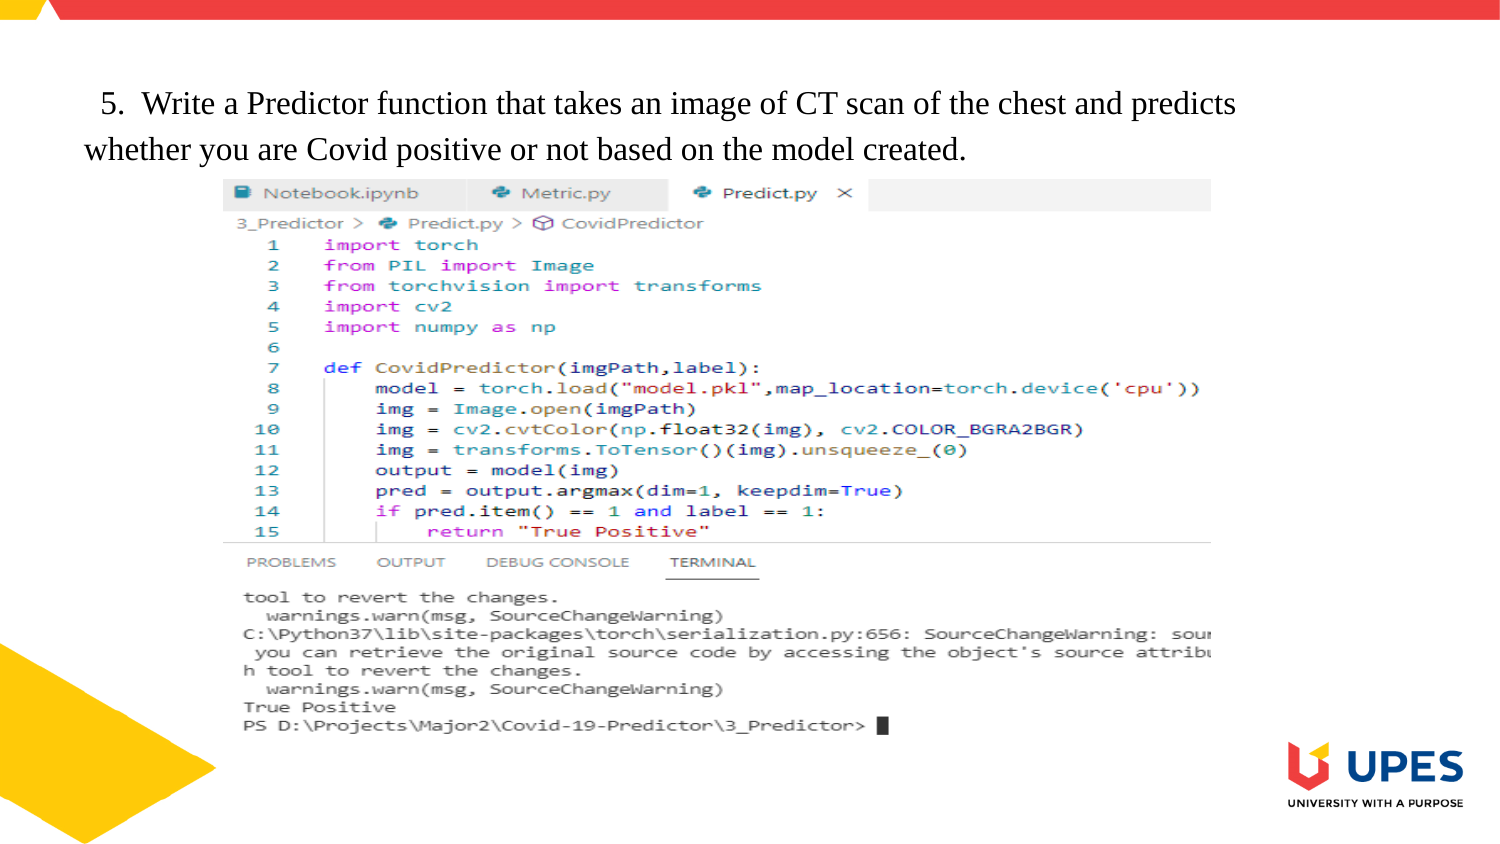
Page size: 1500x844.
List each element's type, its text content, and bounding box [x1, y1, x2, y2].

title 5. Write a Predictor function that takes an image of CT scan of the chest and predicts whether you are Covid positive or not based on the model created. [83, 75, 1337, 162]
picture [0, 0, 1500, 844]
